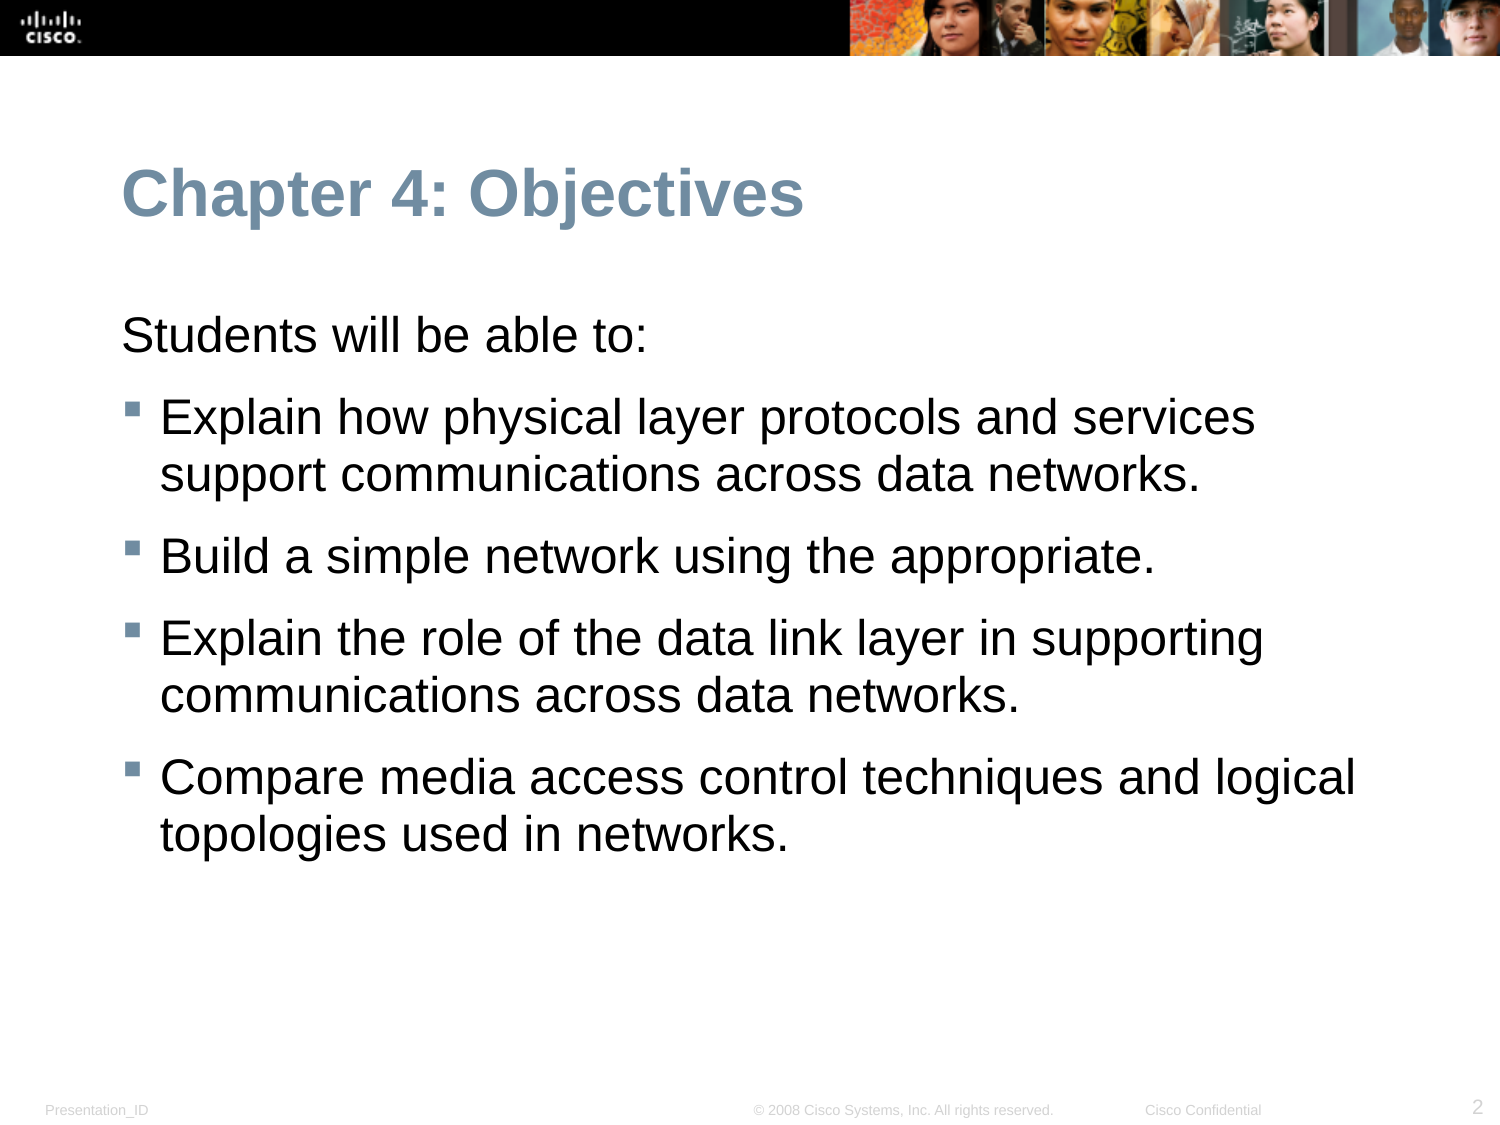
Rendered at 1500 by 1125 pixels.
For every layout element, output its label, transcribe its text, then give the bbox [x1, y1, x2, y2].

list Students will be able to: Explain how physical layer protocols and services support communications across data networks. Build a simple network using the appropriate. Explain the role of the data link layer in supporting communications across data networks. Compare media access control techniques and logical topologies used in networks. [107, 299, 1411, 1062]
picture [0, 0, 1500, 56]
title Chapter 4: Objectives [107, 99, 1444, 238]
